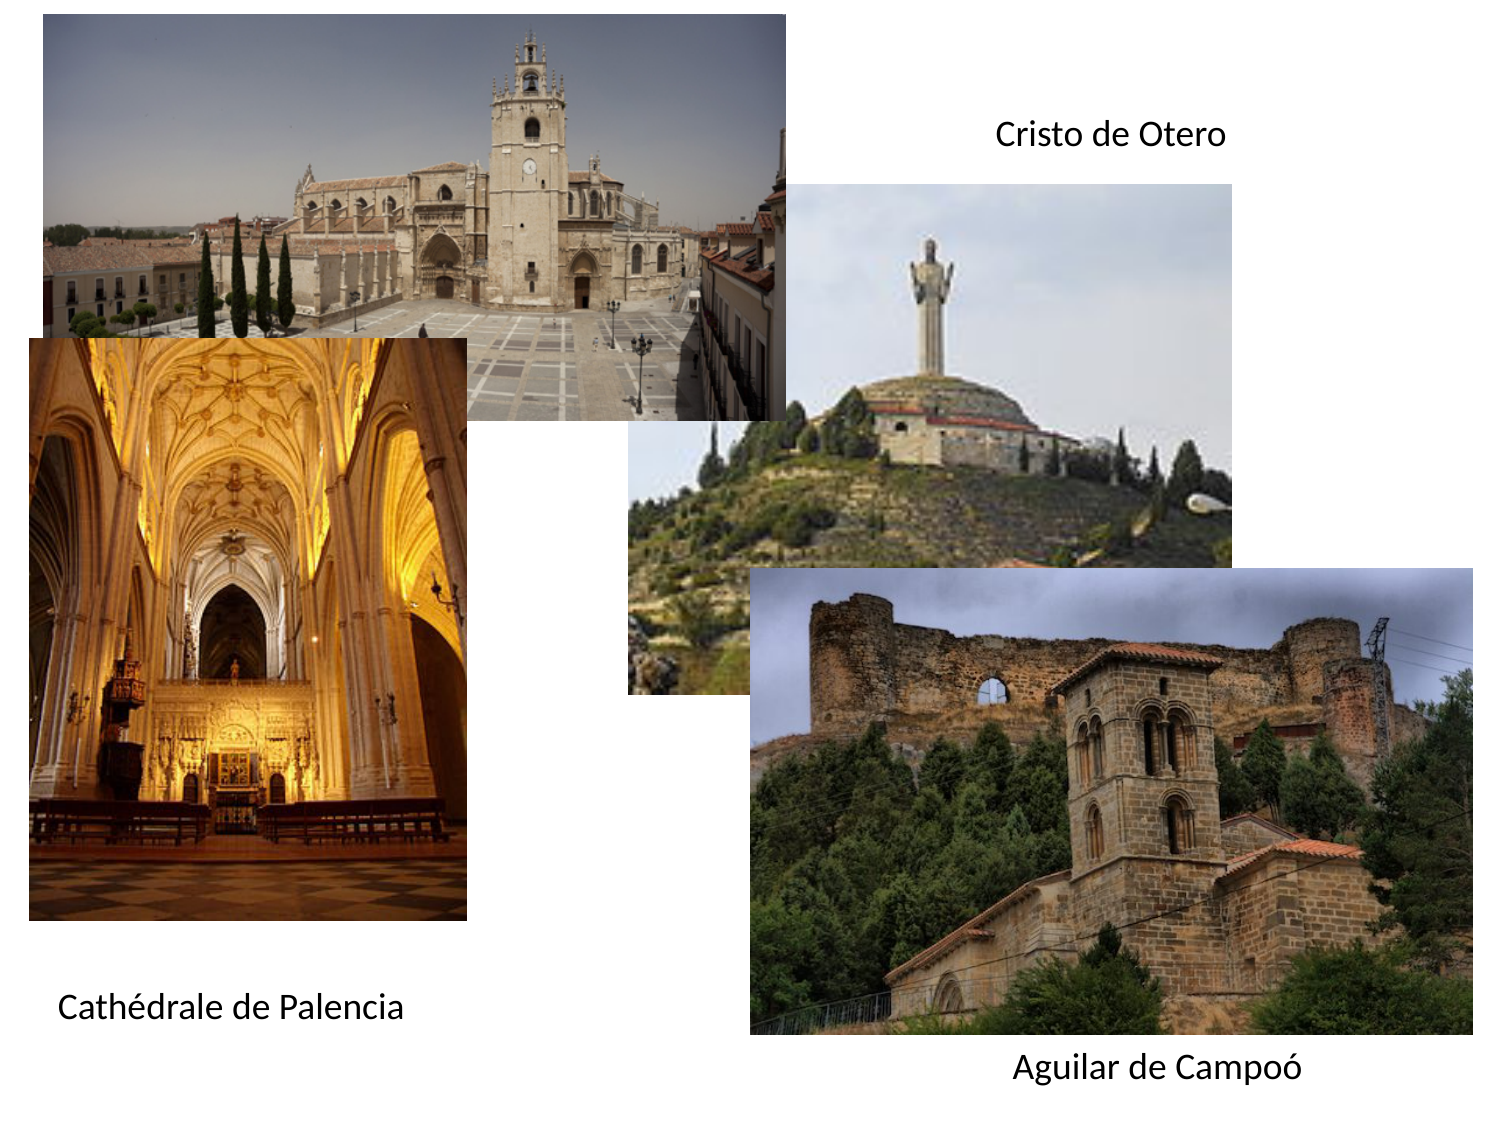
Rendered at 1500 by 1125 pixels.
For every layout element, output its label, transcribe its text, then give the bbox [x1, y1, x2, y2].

text_box Cristo de Otero [821, 101, 1401, 162]
picture [29, 14, 1473, 1036]
text_box Aguilar de Campoó [998, 1044, 1329, 1095]
text_box Cathédrale de Palencia [43, 974, 622, 1035]
